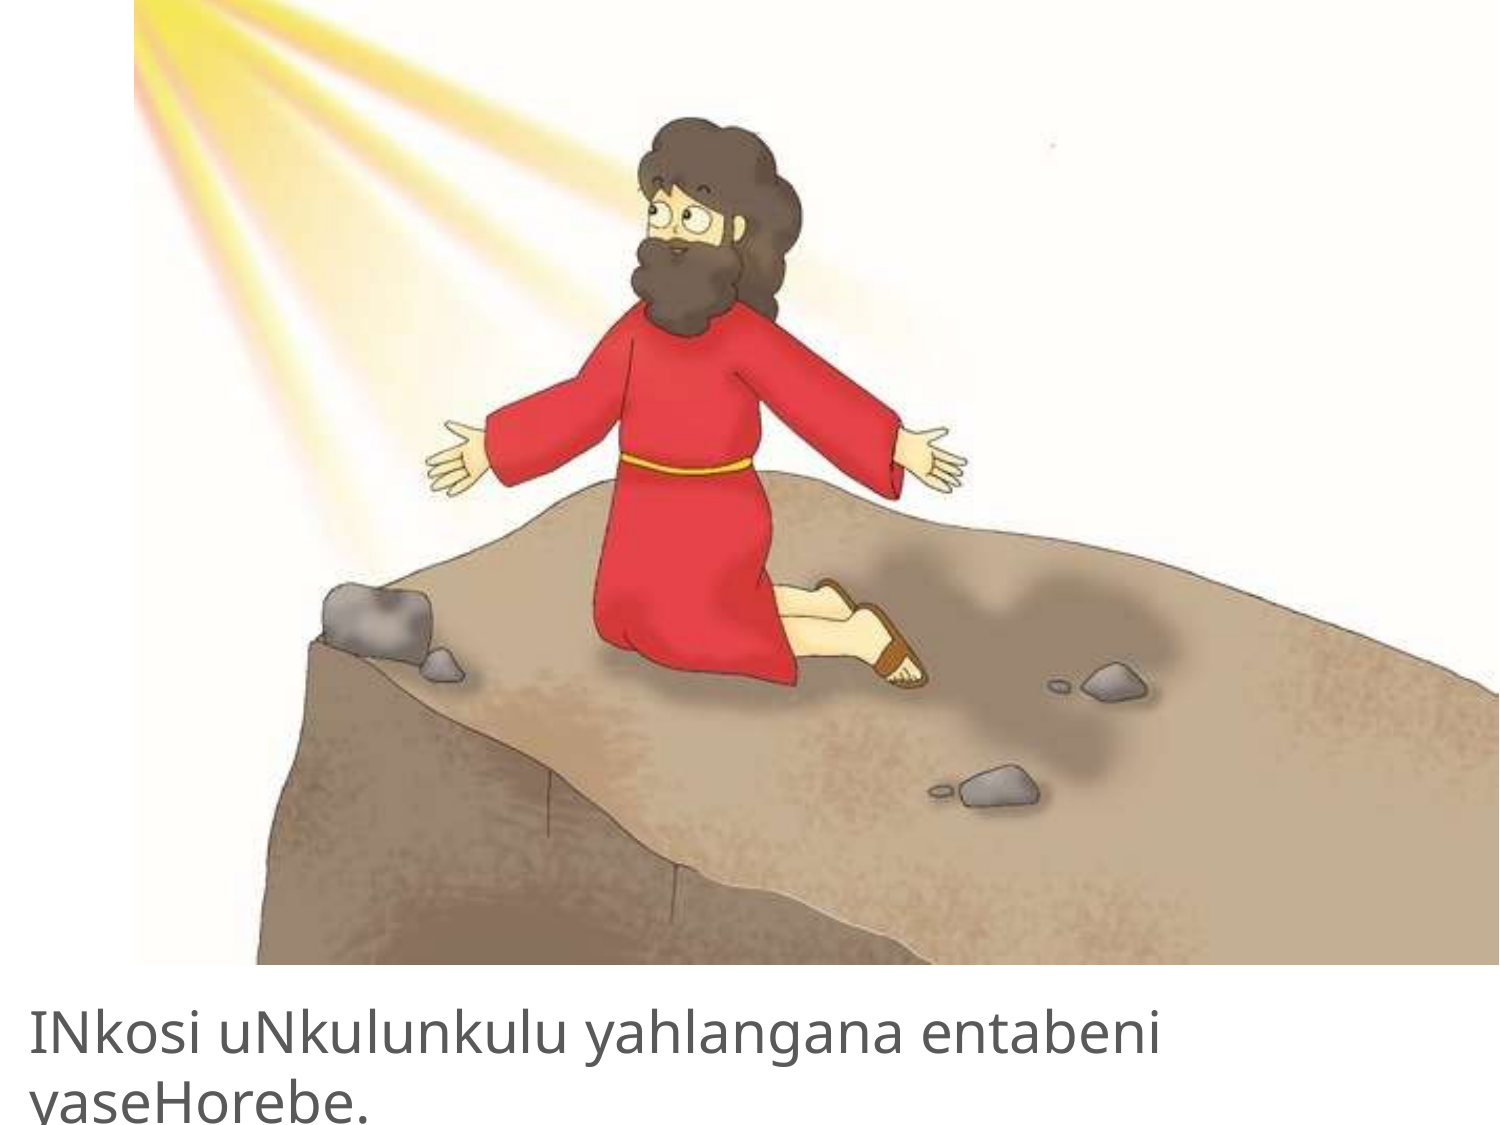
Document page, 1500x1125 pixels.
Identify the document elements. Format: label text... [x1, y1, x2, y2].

text_box INkosi uNkulunkulu yahlangana entabeni yaseHorebe. [14, 987, 1500, 1125]
picture [133, 0, 1499, 965]
